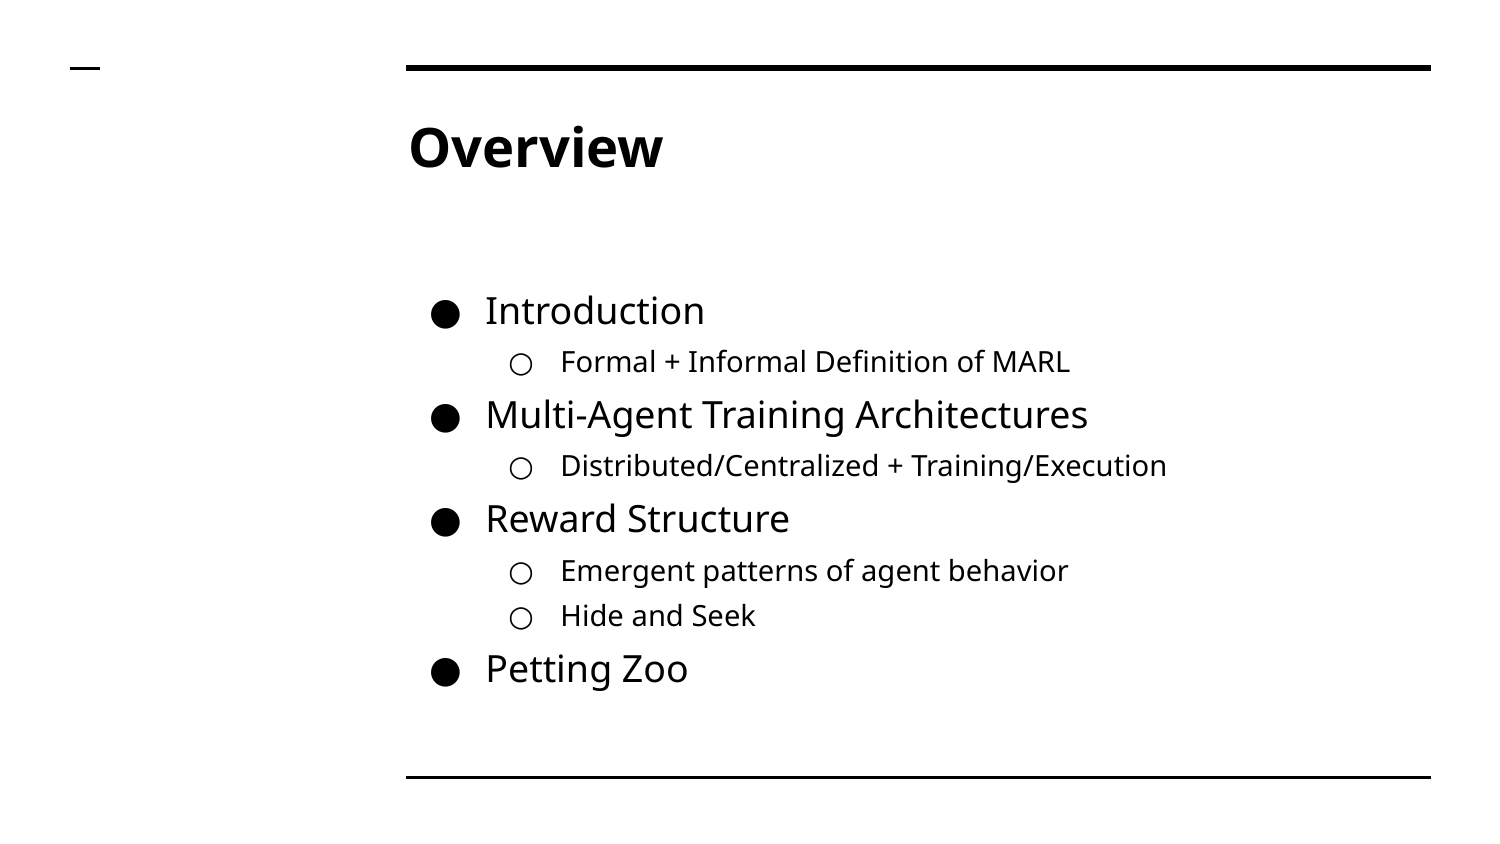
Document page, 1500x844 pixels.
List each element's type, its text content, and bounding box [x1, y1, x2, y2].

list Introduction Formal + Informal Definition of MARL Multi-Agent Training Architectures Distributed/Centralized + Training/Execution Reward Structure Emergent patterns of agent behavior Hide and Seek Petting Zoo [395, 261, 1433, 755]
title Overview [393, 94, 1431, 199]
